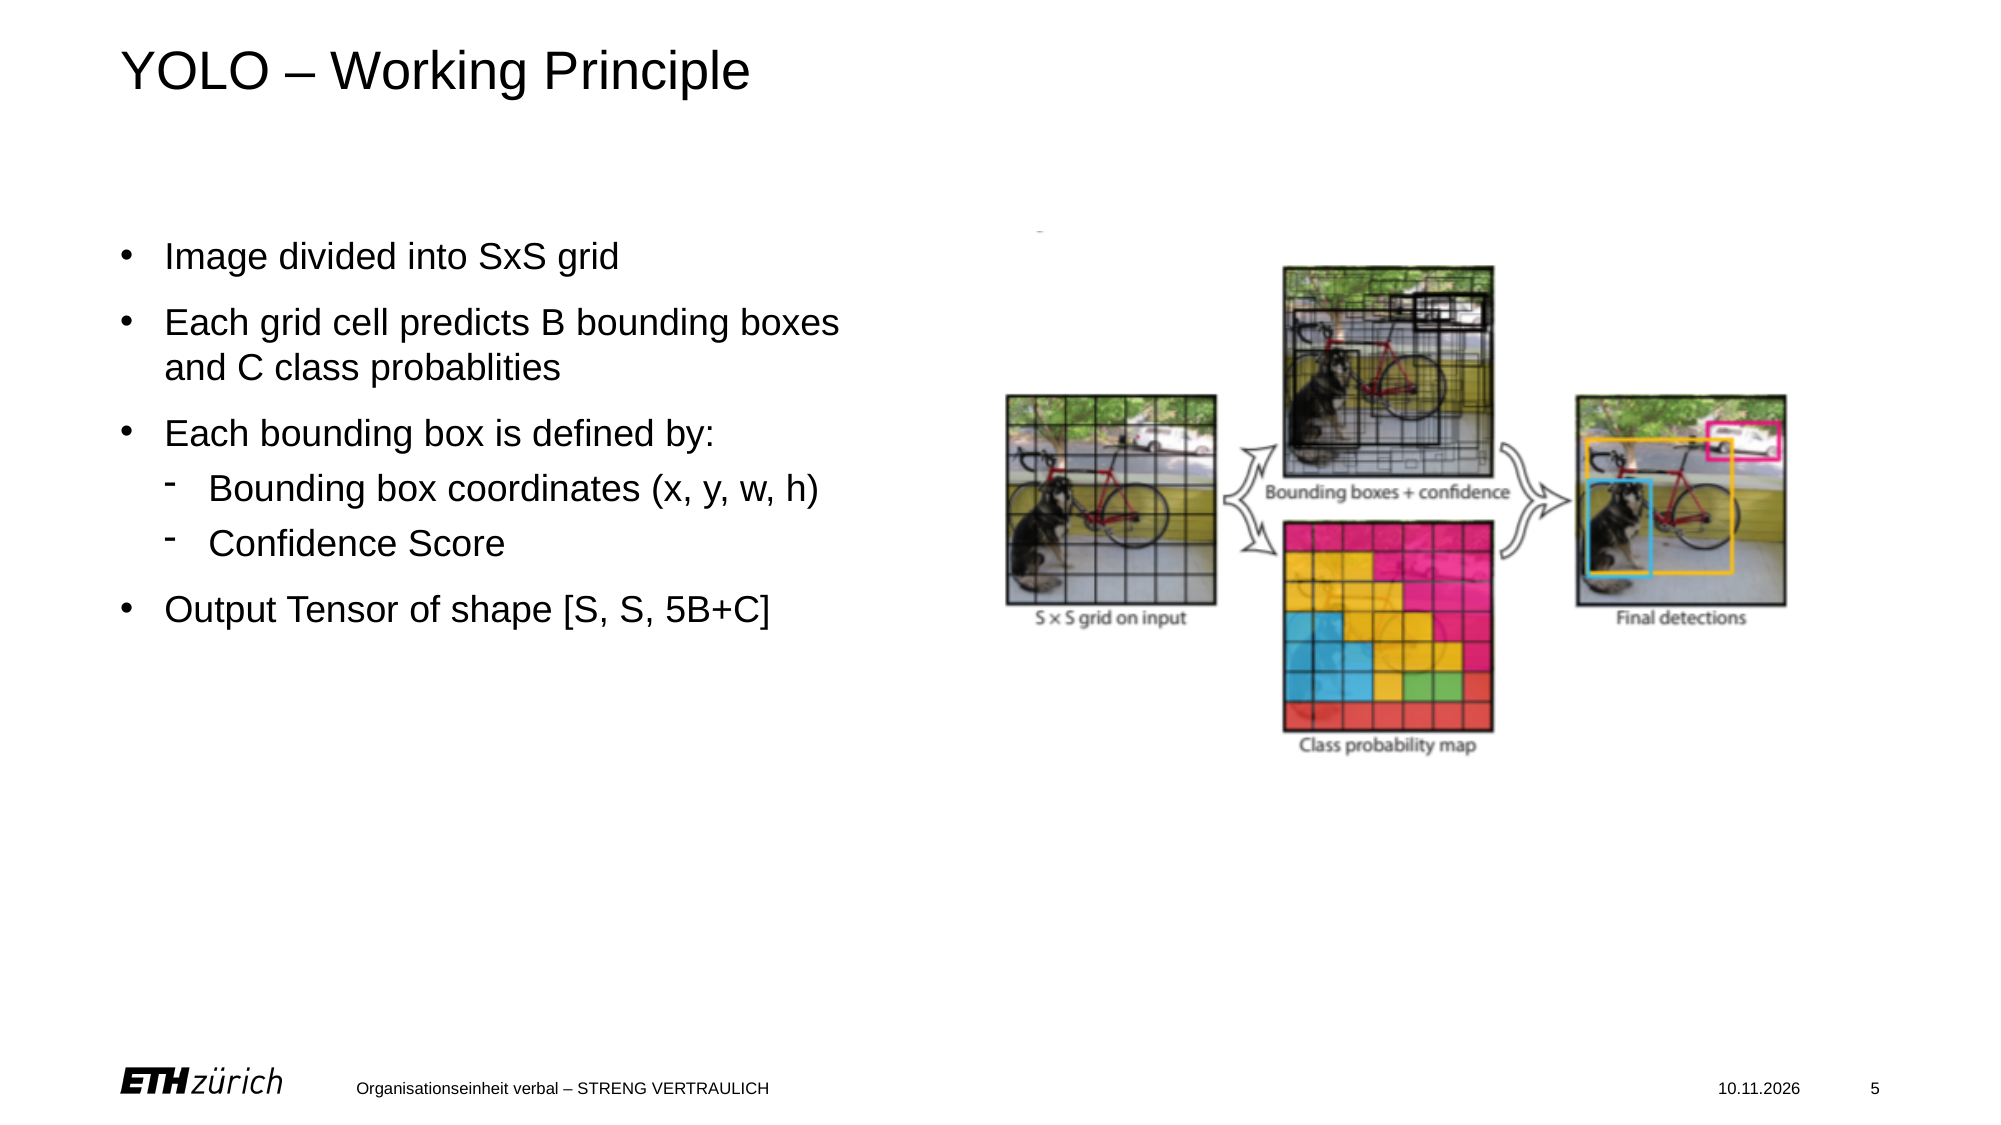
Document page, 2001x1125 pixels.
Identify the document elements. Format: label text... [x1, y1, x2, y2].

title YOLO – Working Principle [120, 42, 1880, 191]
picture [120, 1067, 282, 1094]
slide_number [1718, 1069, 1819, 1106]
picture [999, 231, 1796, 766]
list Image divided into SxS grid Each grid cell predicts B bounding boxes and C class probablities Each bounding box is defined by: Bounding box coordinates (x, y, w, h) Confidence Score Output Tensor of shape [S, S, 5B+C] [120, 231, 872, 972]
footer Organisationseinheit verbal – STRENG VERTRAULICH [356, 1069, 1243, 1106]
slide_number 5 [1827, 1069, 1880, 1106]
